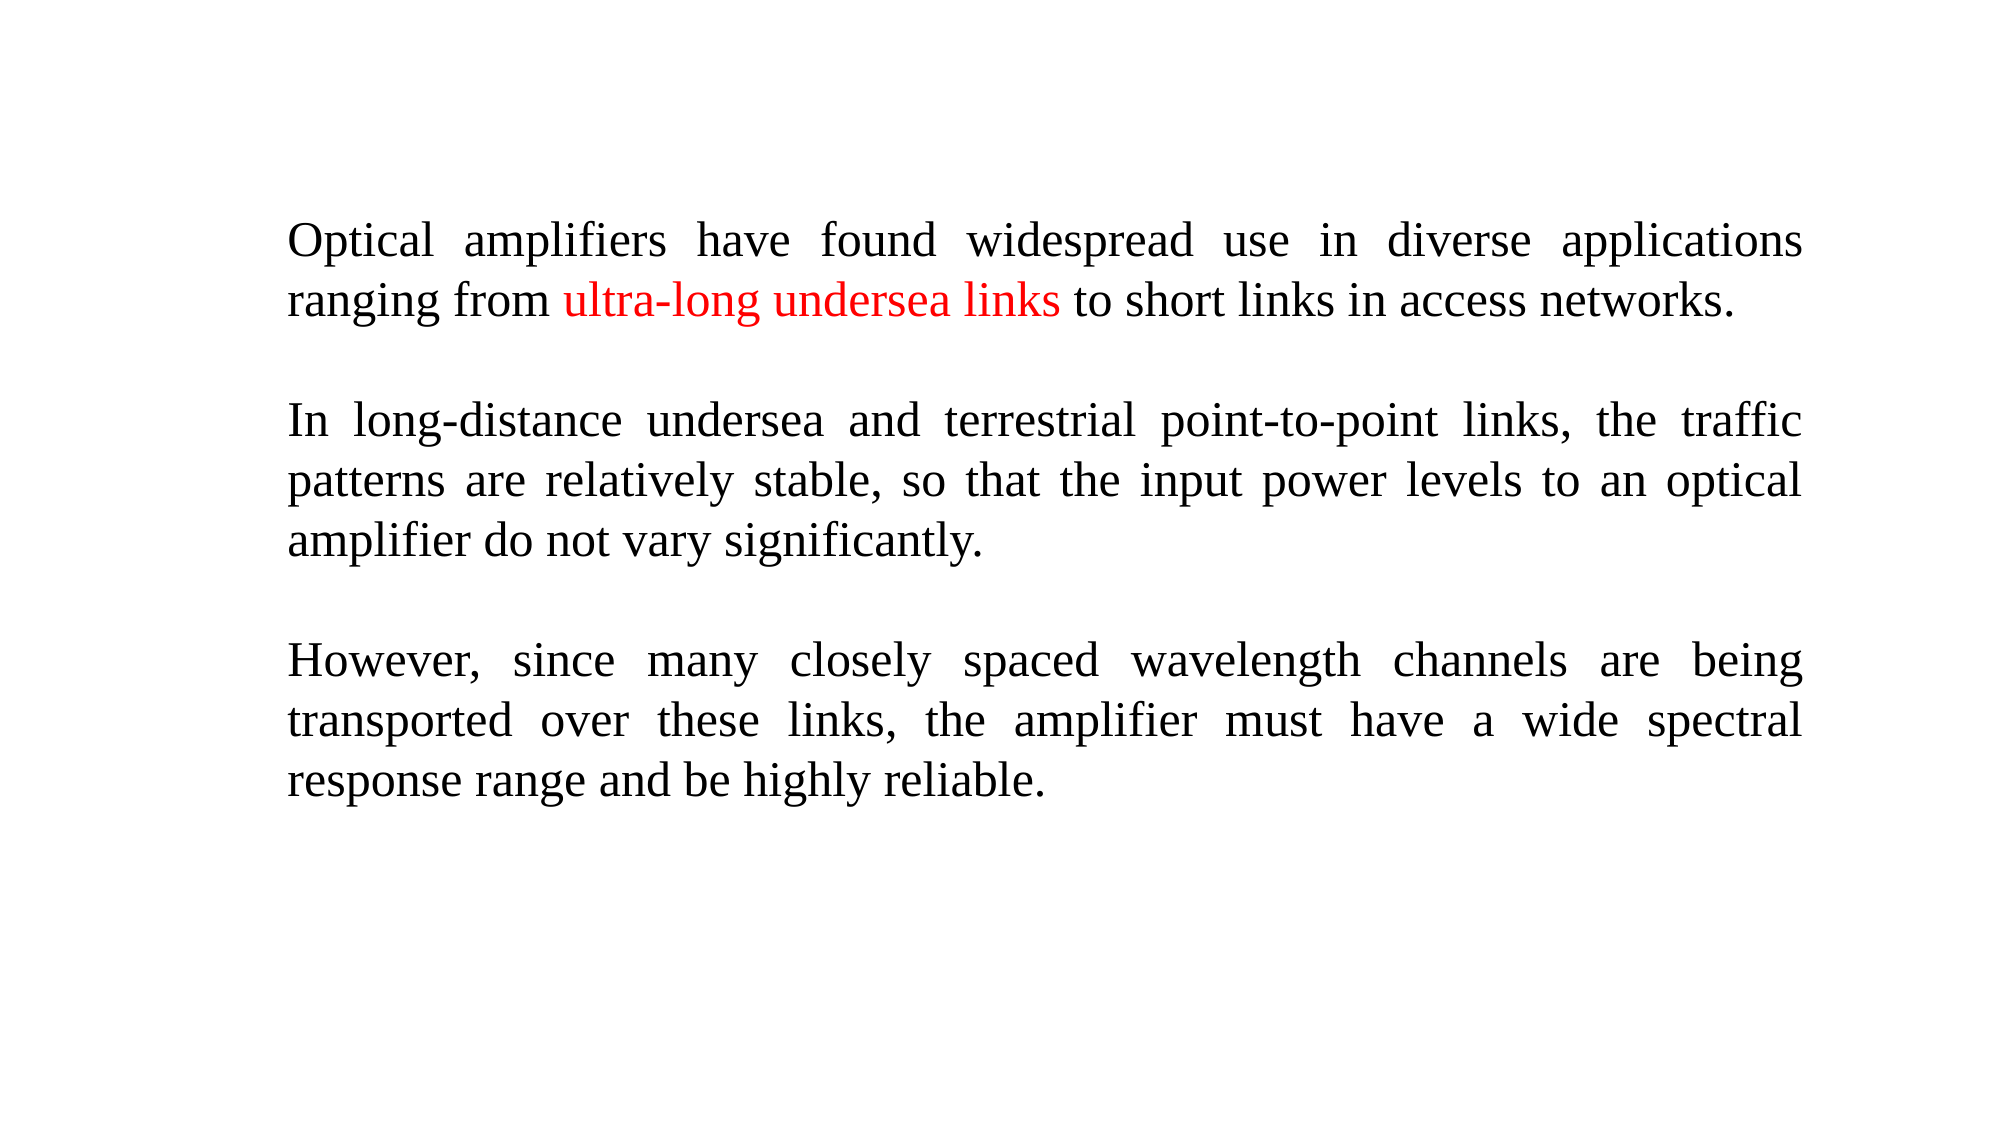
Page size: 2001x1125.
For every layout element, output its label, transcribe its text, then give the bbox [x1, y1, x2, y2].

text_box Optical amplifiers have found widespread use in diverse applications ranging from ultra-long undersea links to short links in access networks. In long-distance undersea and terrestrial point-to-point links, the traffic patterns are relatively stable, so that the input power levels to an optical amplifier do not vary significantly. However, since many closely spaced wavelength channels are being transported over these links, the amplifier must have a wide spectral response range and be highly reliable. [272, 199, 1820, 815]
